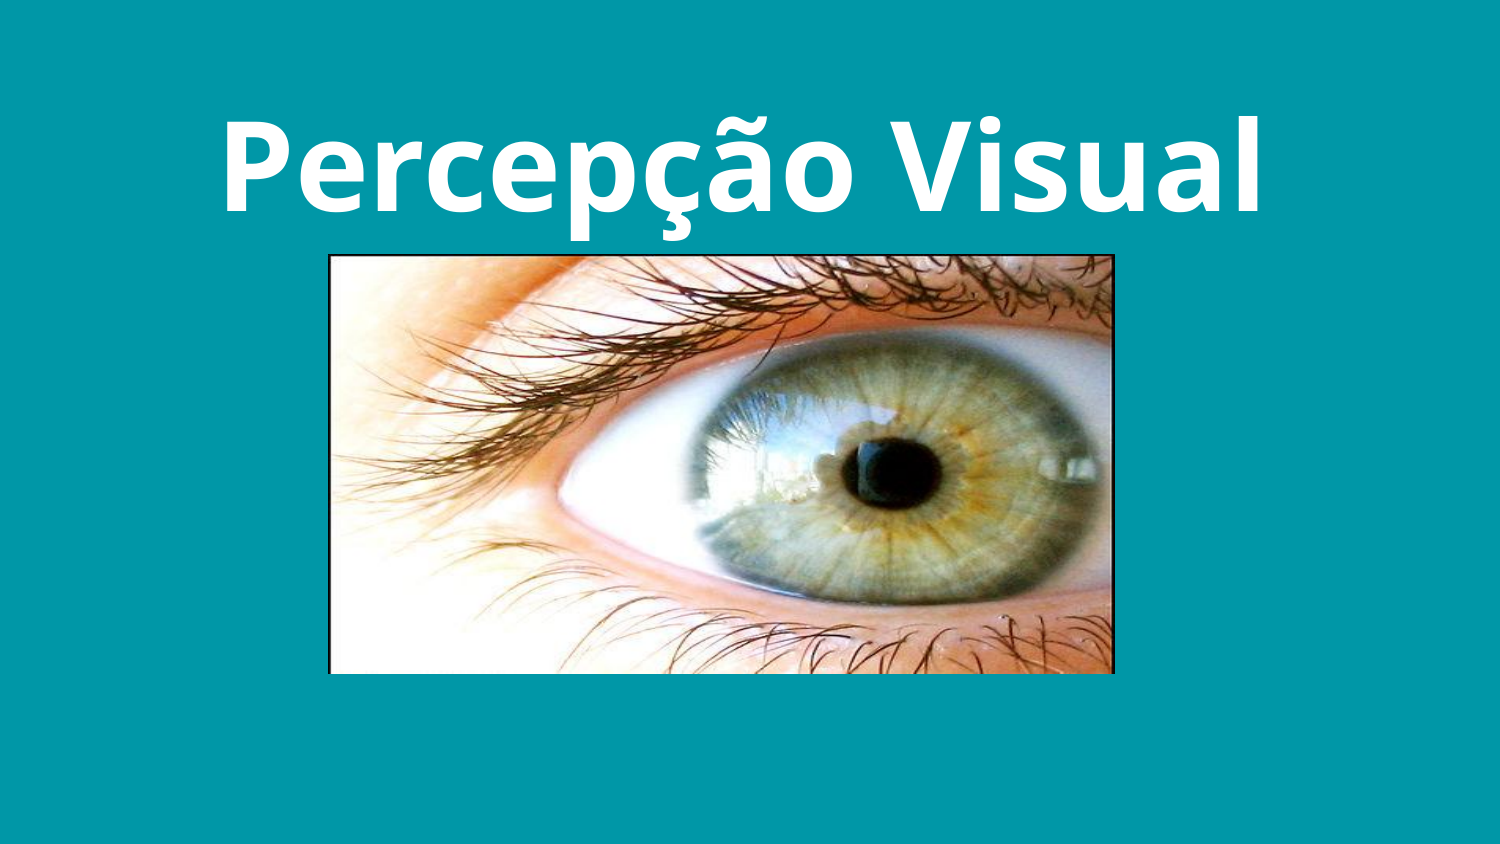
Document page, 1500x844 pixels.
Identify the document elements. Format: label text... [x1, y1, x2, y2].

picture [327, 254, 1115, 674]
text_box Percepção Visual [201, 79, 1298, 203]
